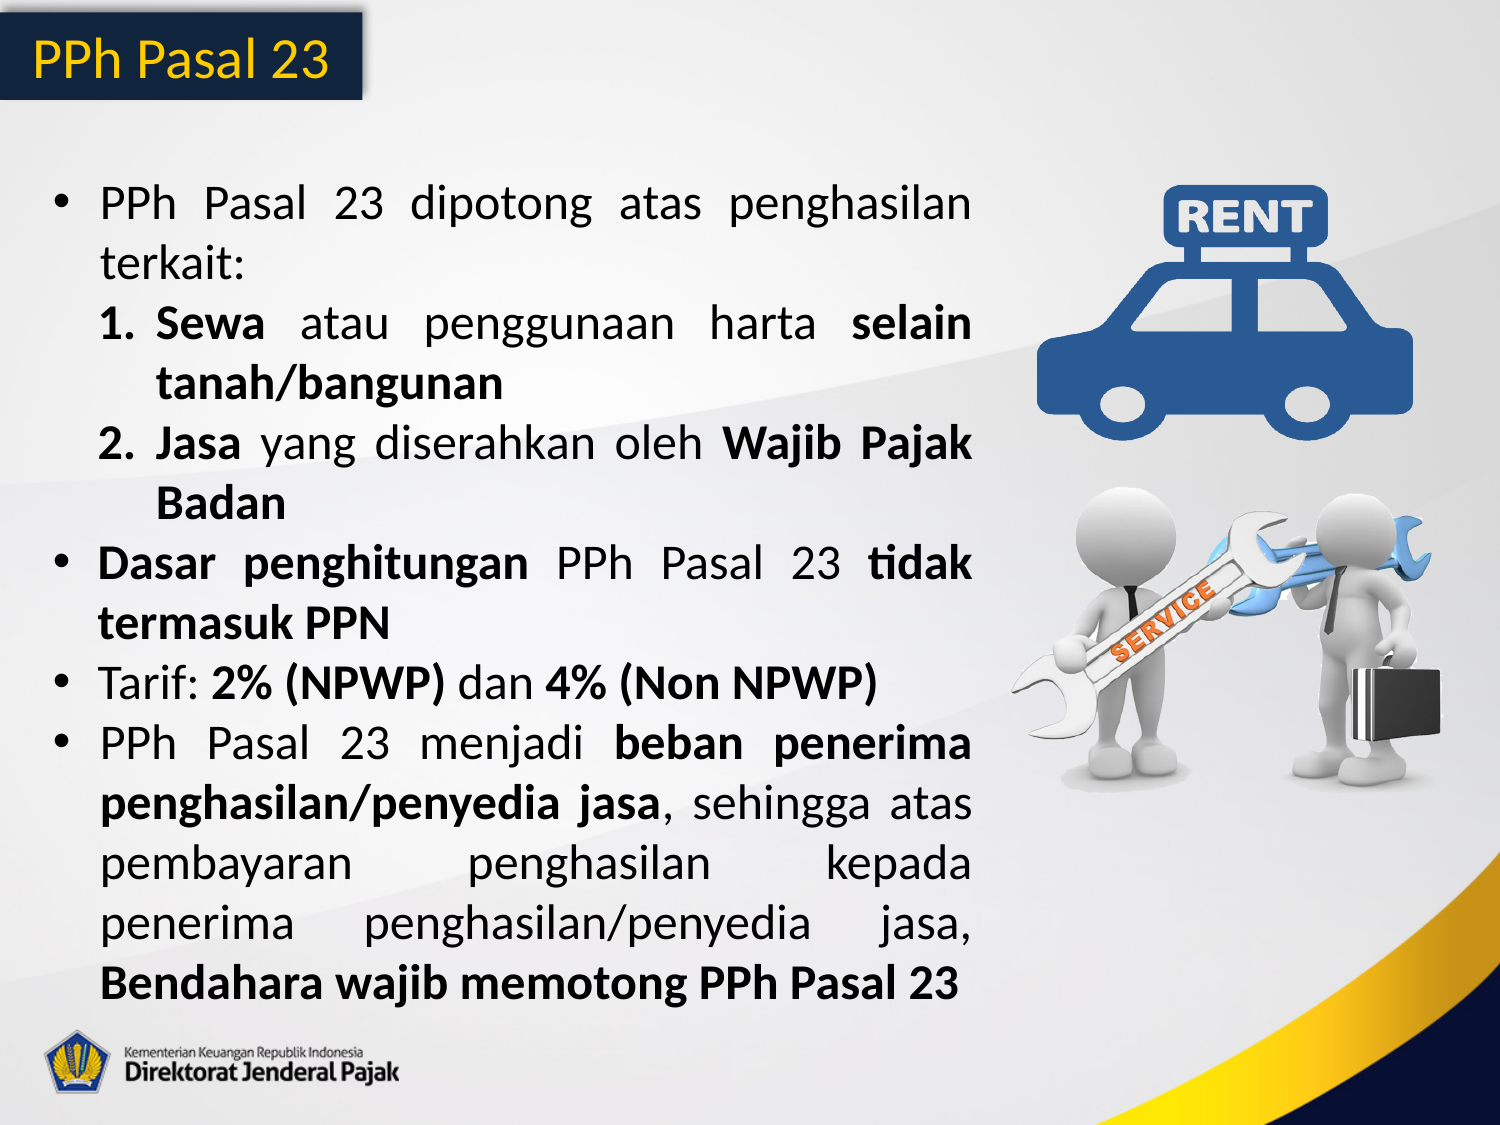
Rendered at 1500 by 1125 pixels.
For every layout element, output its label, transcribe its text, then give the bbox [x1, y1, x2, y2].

picture [0, 0, 1500, 1125]
text_box PPh Pasal 23 [0, 12, 363, 100]
text_box PPh Pasal 23 dipotong atas penghasilan terkait: Sewa atau penggunaan harta selain tanah/bangunan Jasa yang diserahkan oleh Wajib Pajak Badan Dasar penghitungan PPh Pasal 23 tidak termasuk PPN Tarif: 2% (NPWP) dan 4% (Non NPWP) PPh Pasal 23 menjadi beban penerima penghasilan/penyedia jasa, sehingga atas pembayaran penghasilan kepada penerima penghasilan/penyedia jasa, Bendahara wajib memotong PPh Pasal 23 [38, 162, 988, 1018]
